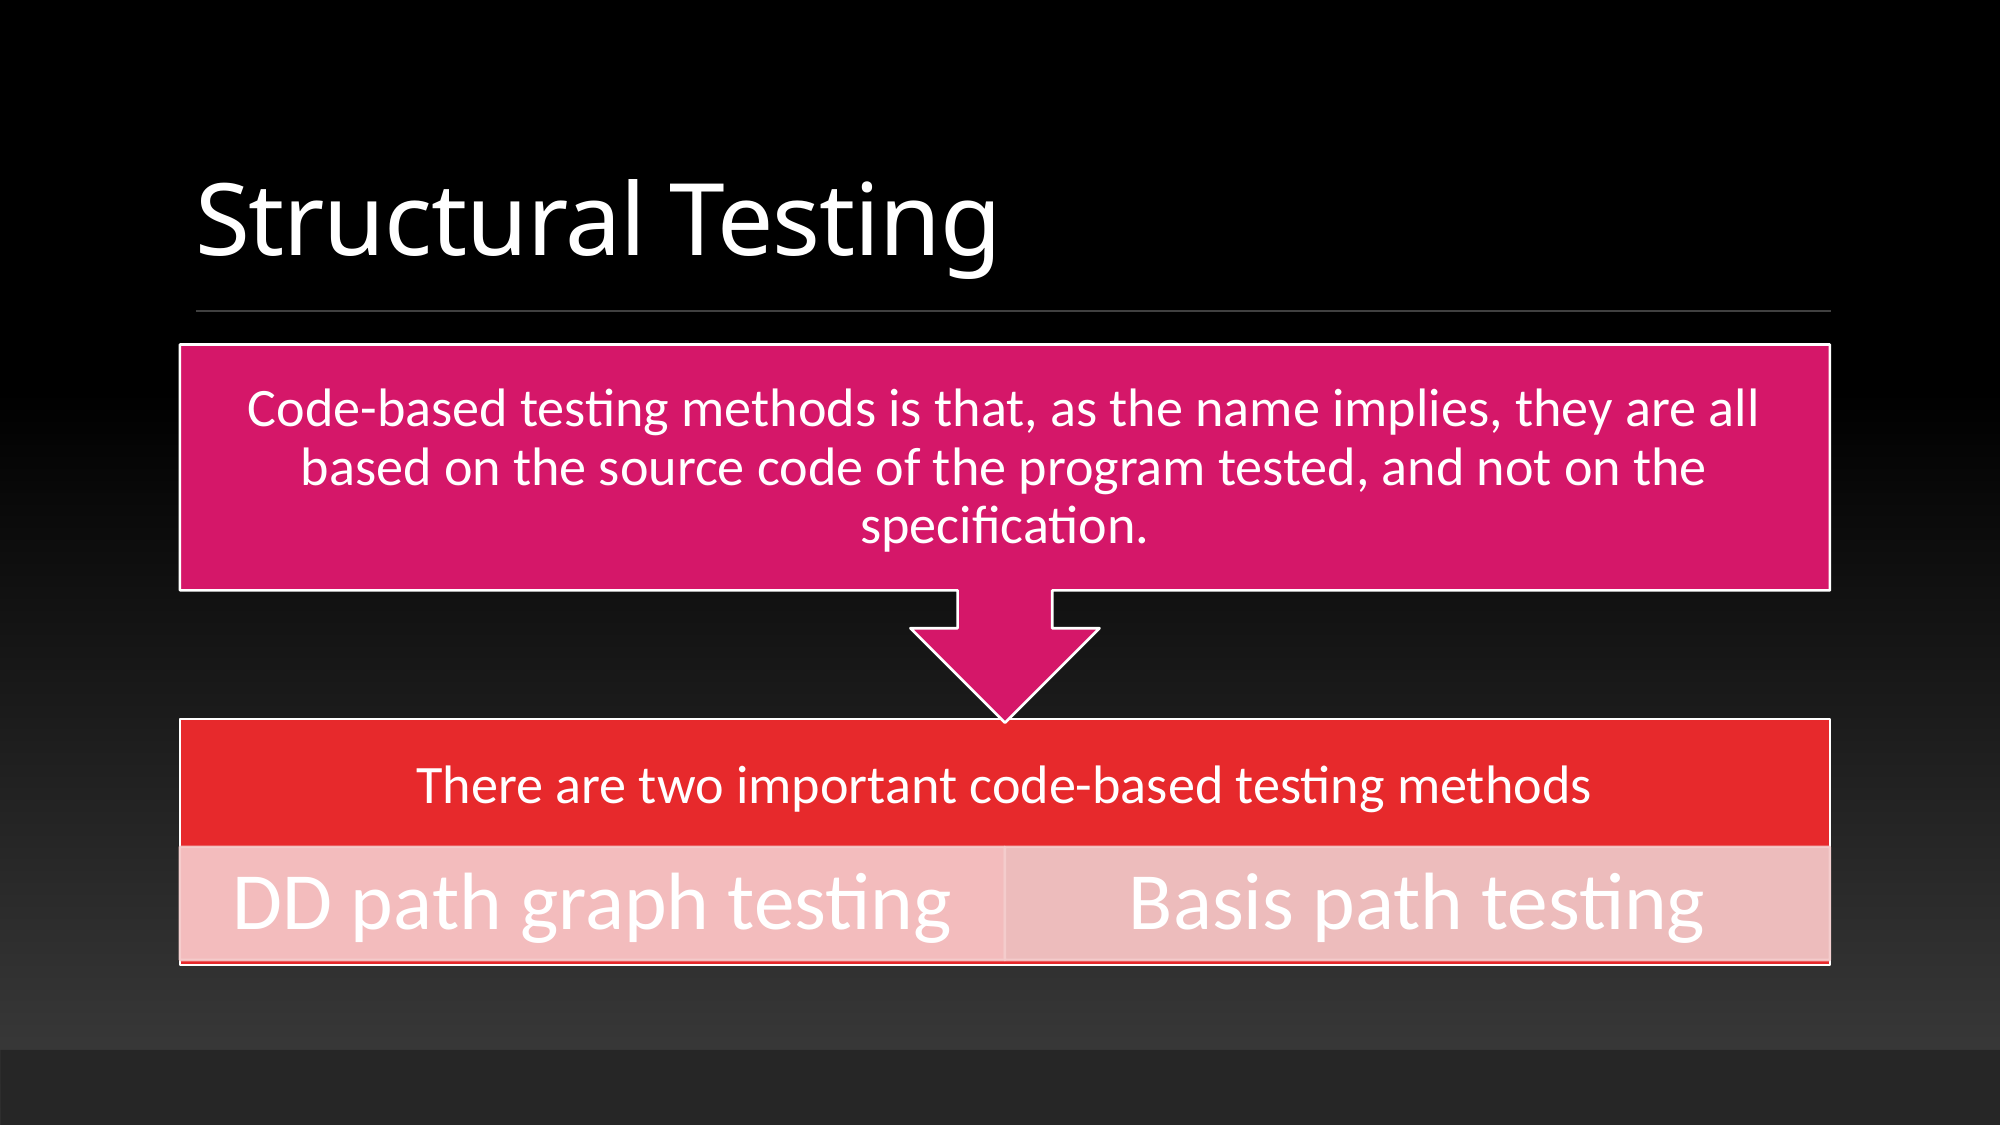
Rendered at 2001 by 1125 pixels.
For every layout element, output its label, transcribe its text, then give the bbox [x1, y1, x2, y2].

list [179, 343, 1831, 966]
title Structural Testing [180, 47, 1830, 285]
